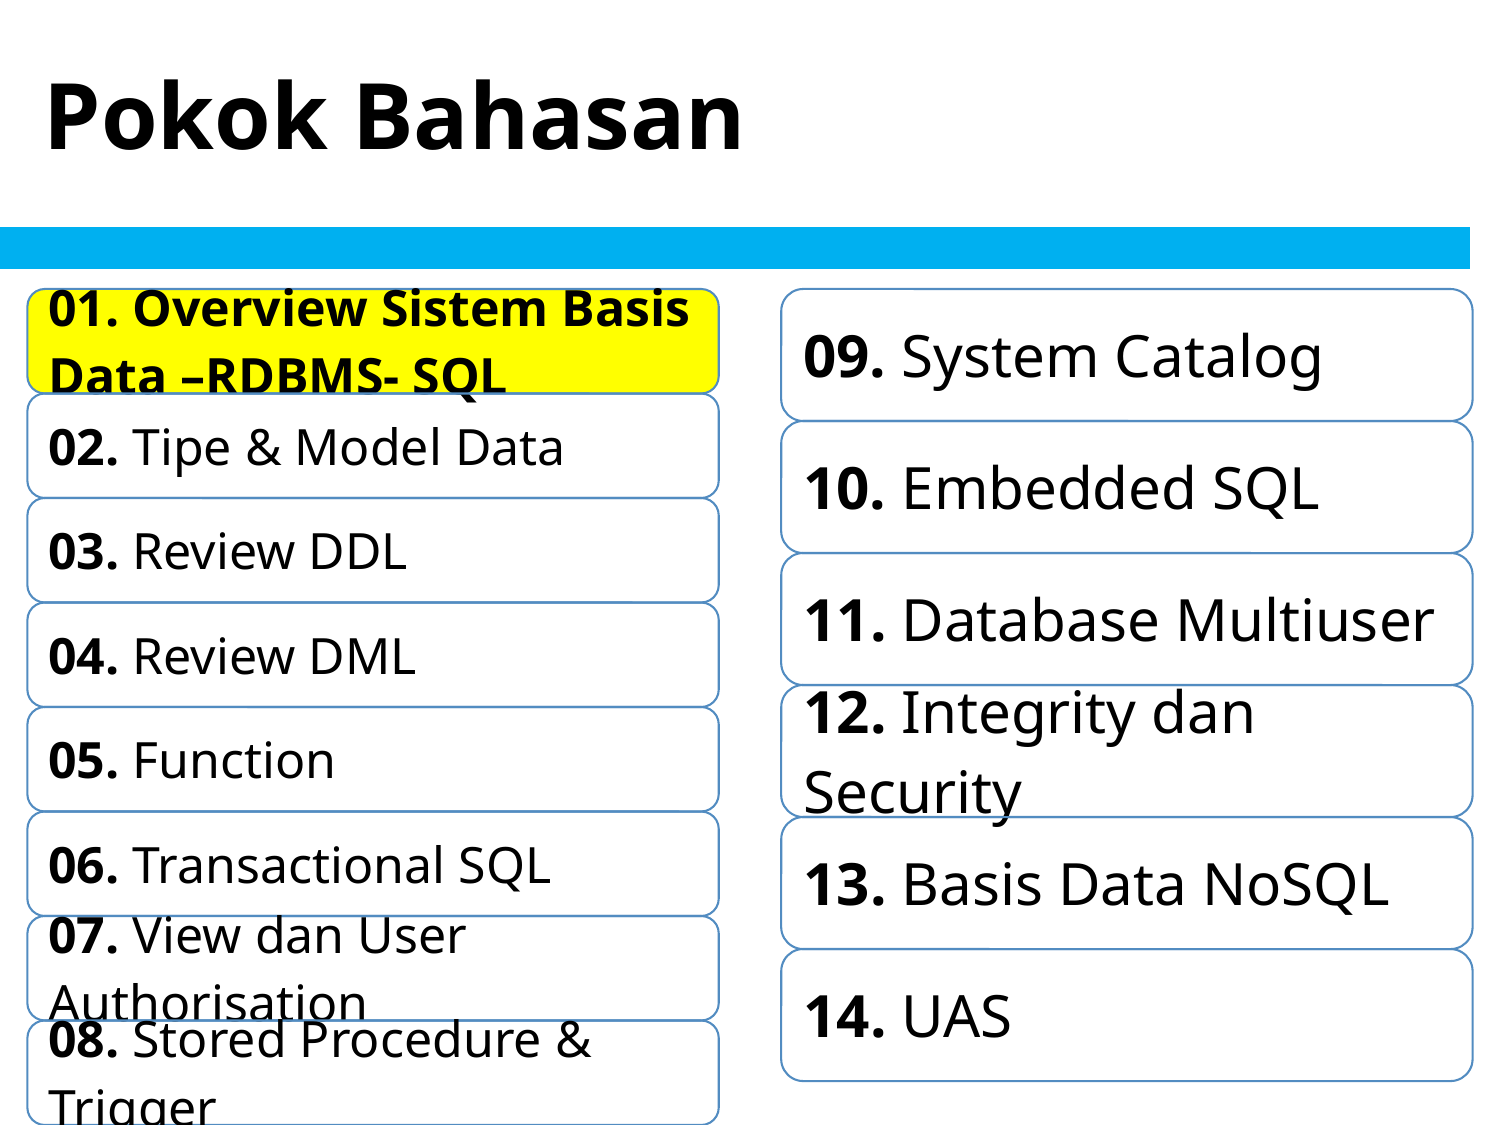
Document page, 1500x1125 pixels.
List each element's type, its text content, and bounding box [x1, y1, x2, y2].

title Pokok Bahasan [28, 19, 1469, 222]
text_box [781, 288, 1473, 1081]
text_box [27, 288, 719, 1125]
